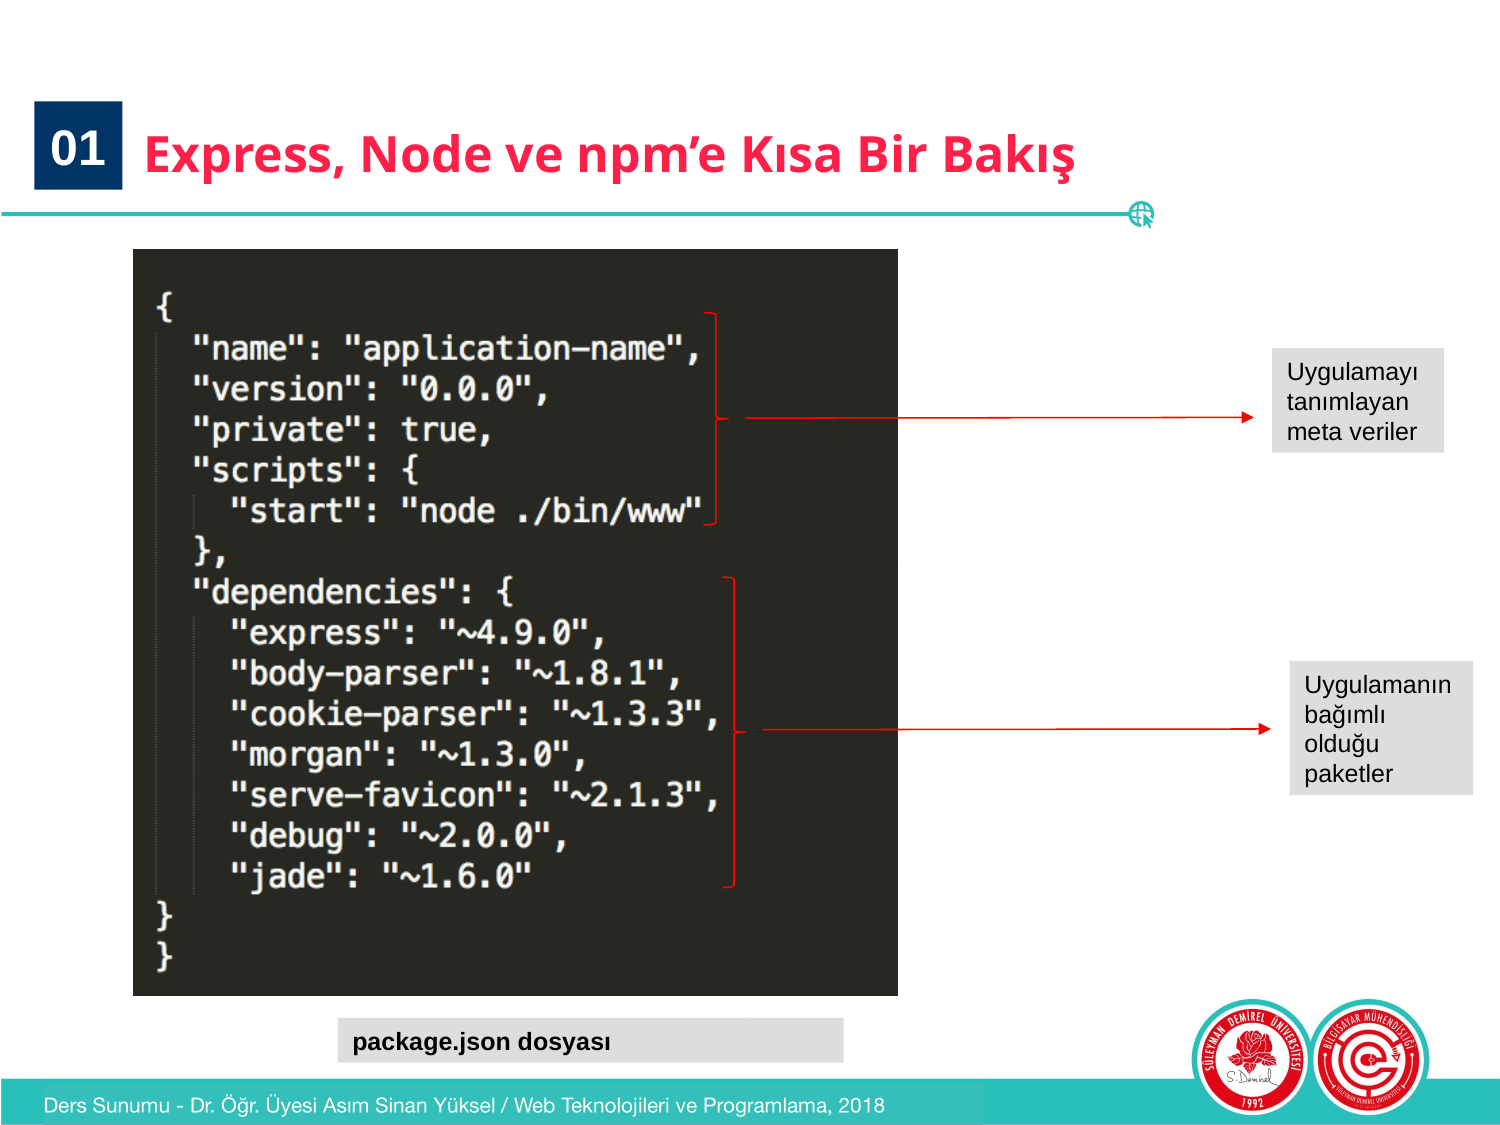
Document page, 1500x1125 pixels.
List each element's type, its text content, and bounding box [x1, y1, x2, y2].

picture [0, 0, 1500, 1125]
text_box package.json dosyası [337, 1017, 844, 1063]
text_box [703, 312, 1445, 526]
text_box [722, 576, 1474, 888]
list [132, 249, 899, 996]
title Express, Node ve npm’e Kısa Bir Bakış [128, 114, 1279, 190]
text_box 01 [34, 101, 123, 190]
